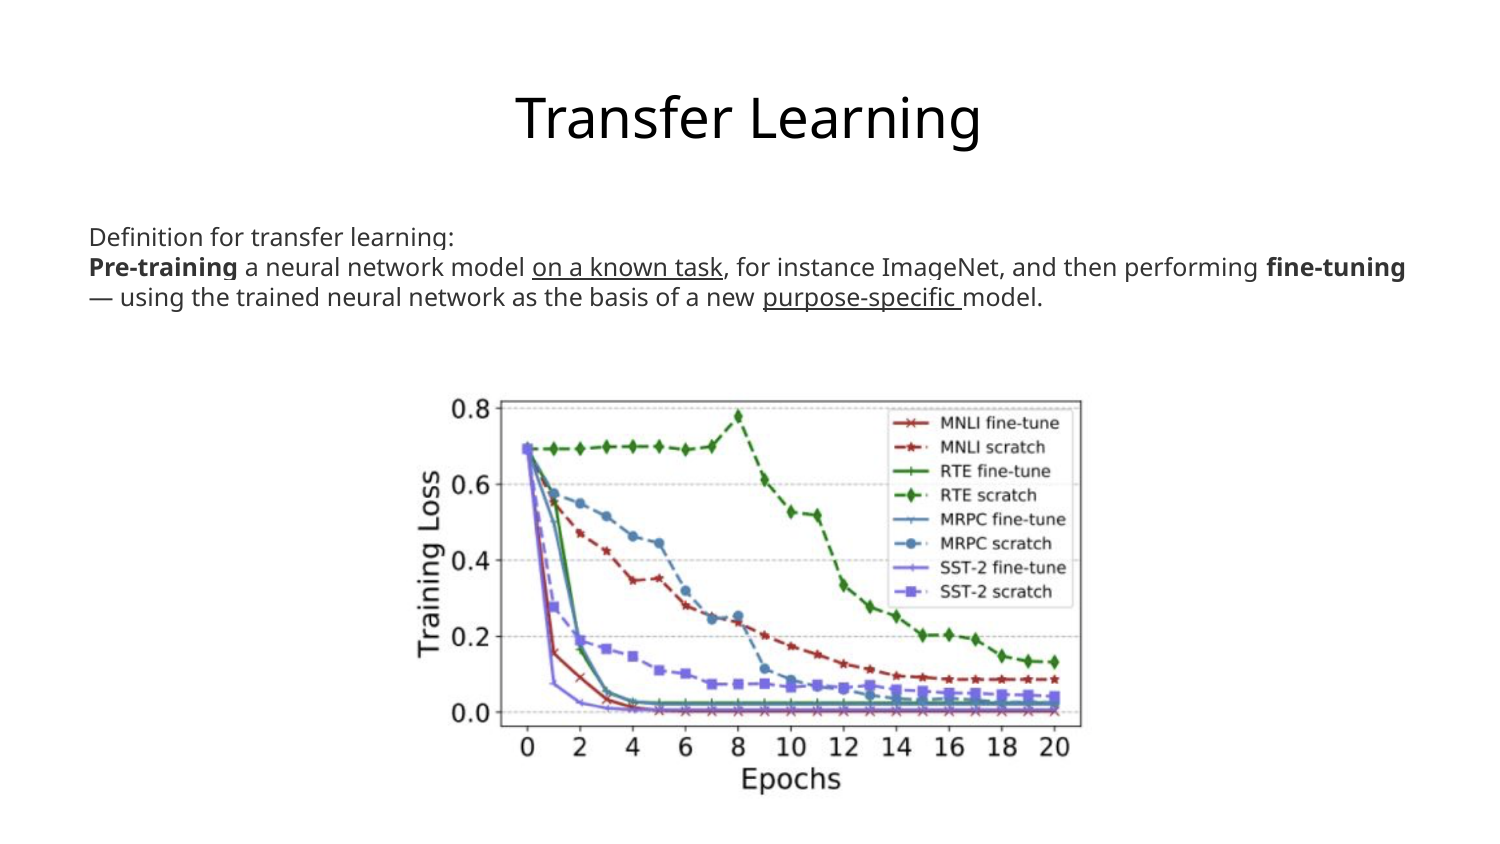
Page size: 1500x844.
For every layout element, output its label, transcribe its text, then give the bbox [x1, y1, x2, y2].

title Definition for transfer learning: Pre-training a neural network model on a known task, for instance ImageNet, and then performing fine-tuning — using the trained neural network as the basis of a new purpose-specific model. [73, 206, 1425, 335]
title Transfer Learning [73, 67, 1425, 115]
picture [380, 362, 1118, 800]
